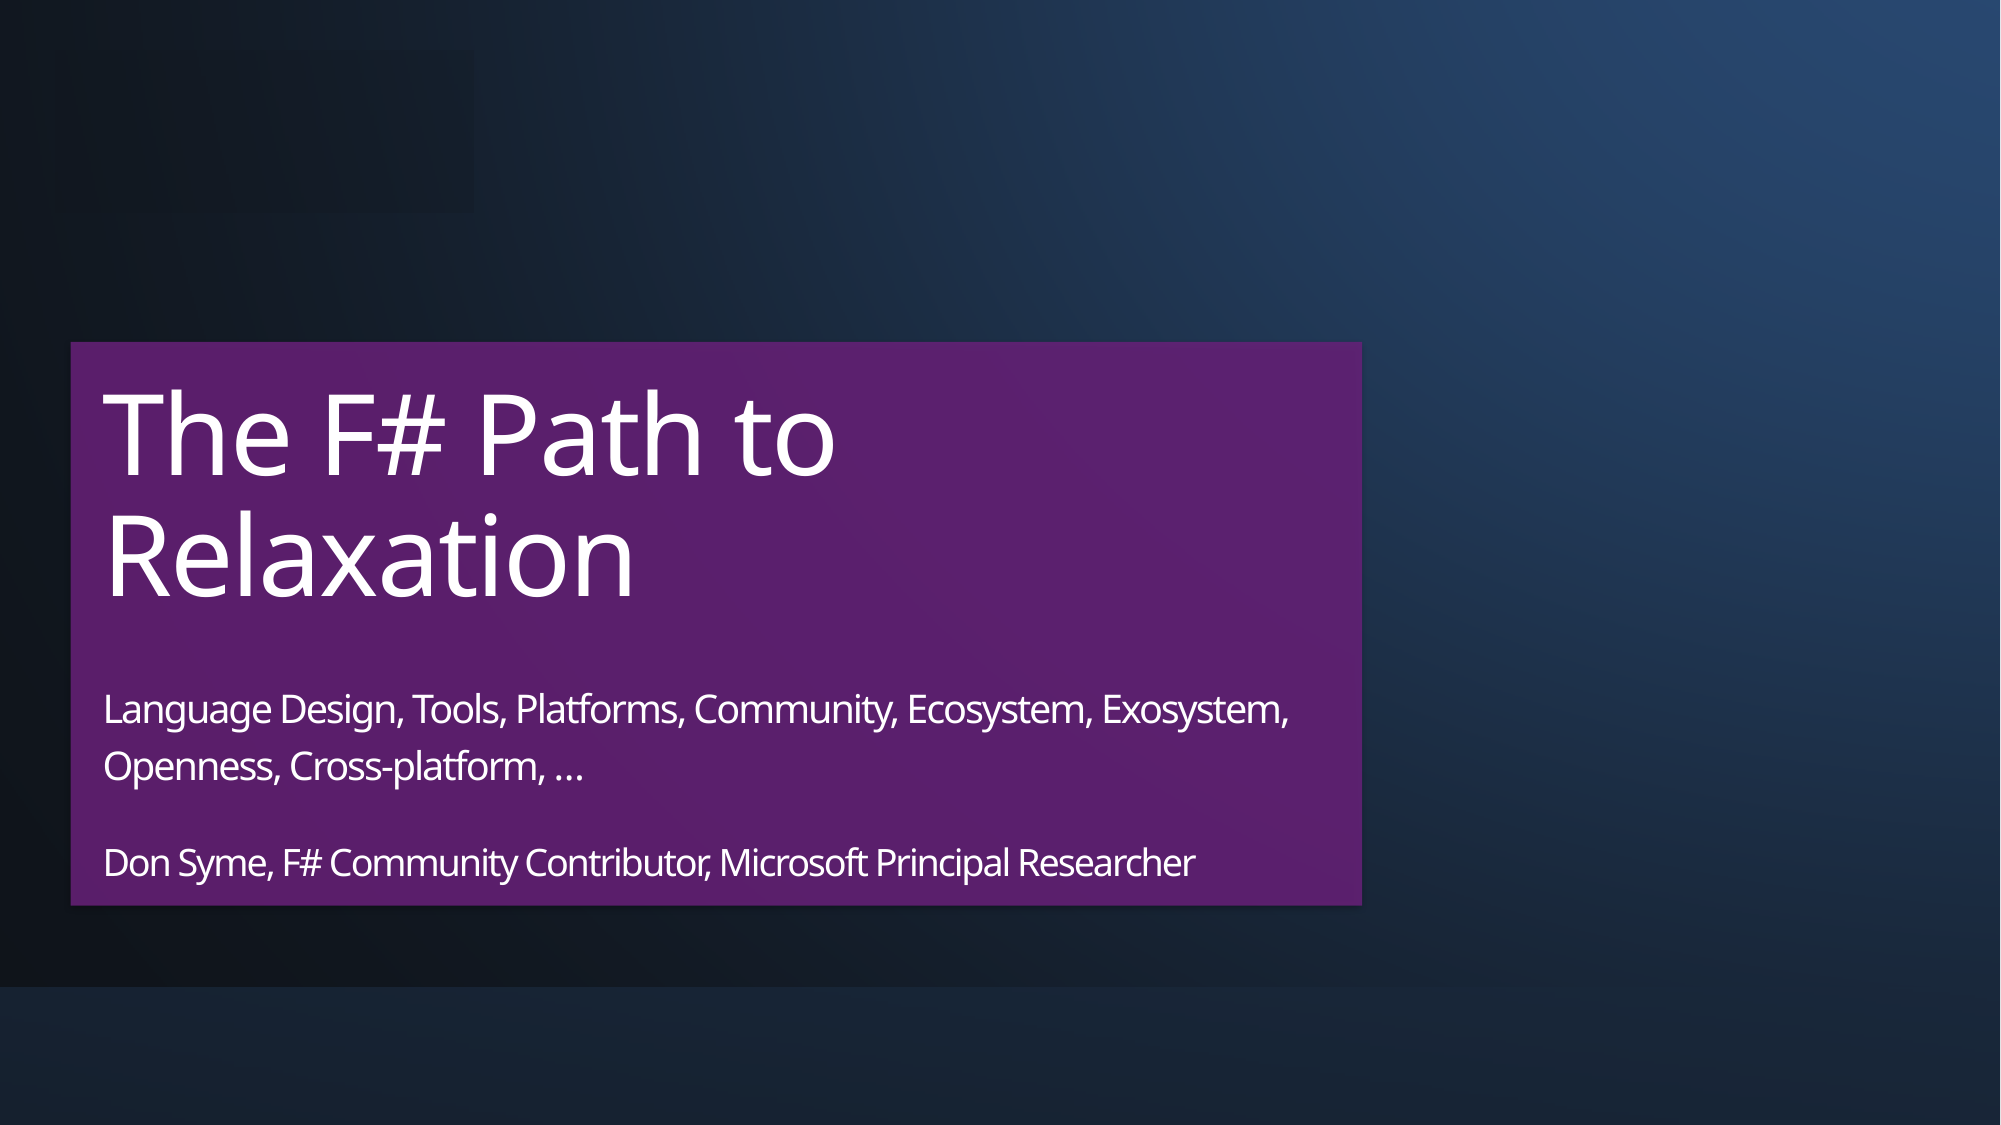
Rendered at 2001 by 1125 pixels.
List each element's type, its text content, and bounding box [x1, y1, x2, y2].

list Language Design, Tools, Platforms, Community, Ecosystem, Exosystem, Openness, Cross-platform, … Don Syme, F# Community Contributor, Microsoft Principal Researcher [102, 674, 1331, 889]
list The F# Path to Relaxation [102, 378, 1331, 650]
picture [0, 0, 2001, 1125]
